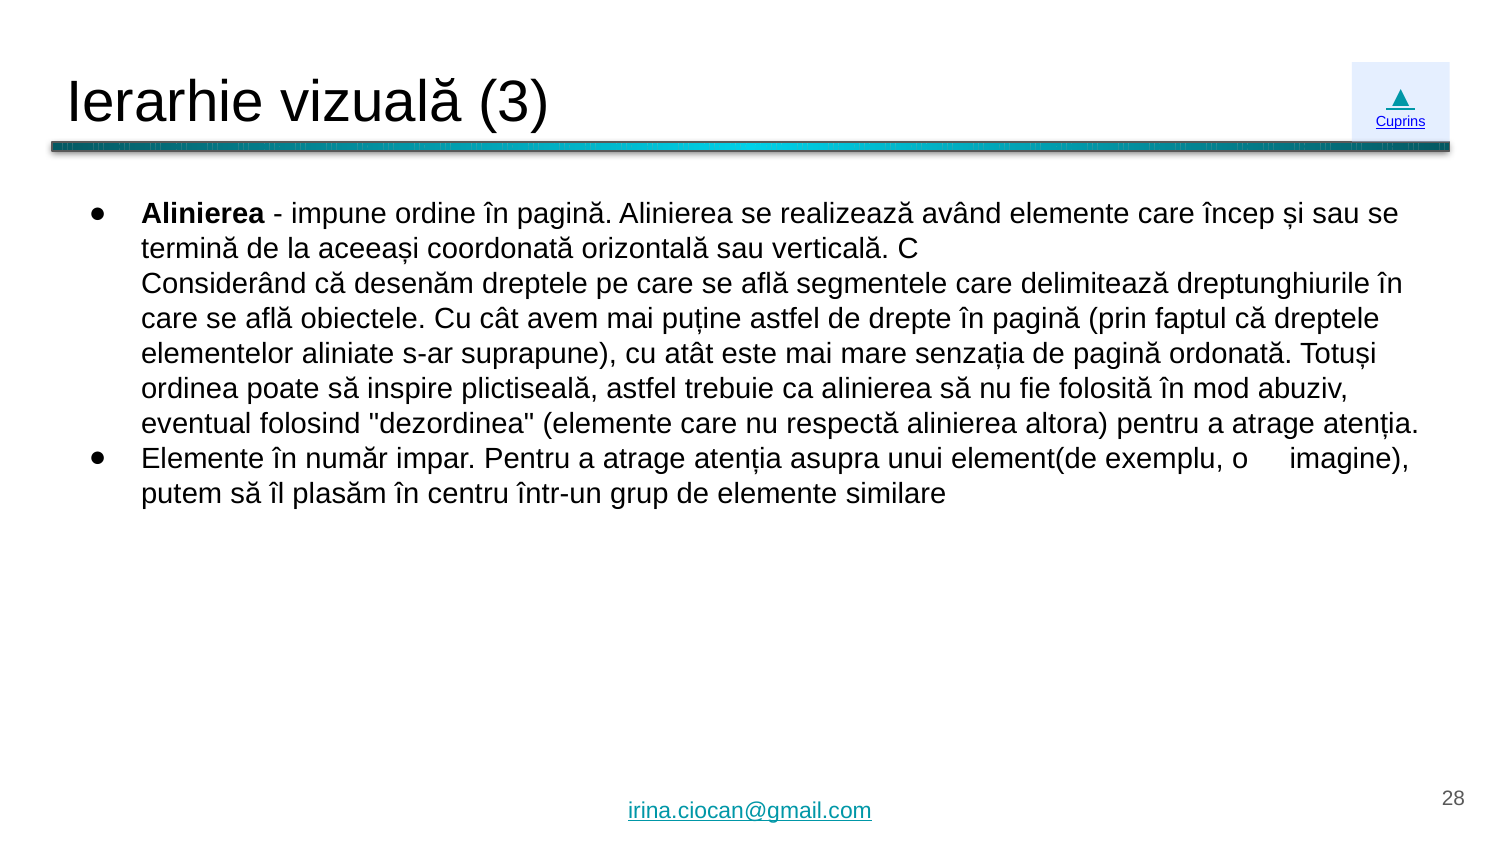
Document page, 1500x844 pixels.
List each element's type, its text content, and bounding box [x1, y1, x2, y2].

text_box ▲ Cuprins [1351, 62, 1450, 142]
text_box irina.ciocan@gmail.com [613, 795, 889, 837]
title Ierarhie vizuală (3) [51, 48, 1449, 139]
text_box Alinierea - impune ordine în pagină. Alinierea se realizează având elemente care încep și sau se termină de la aceeași coordonată orizontală sau verticală. C Considerând că desenăm dreptele pe care se află segmentele care delimitează dreptunghiurile în care se află obiectele. Cu cât avem mai puține astfel de drepte în pagină (prin faptul că dreptele elementelor aliniate s-ar suprapune), cu atât este mai mare senzația de pagină ordonată. Totuși ordinea poate să inspire plictiseală, astfel trebuie ca alinierea să nu fie folosită în mod abuziv, eventual folosind "dezordinea" (elemente care nu respectă alinierea altora) pentru a atrage atenția. Elemente în număr impar. Pentru a atrage atenția asupra unui element(de exemplu, o imagine), putem să îl plasăm în centru într-un grup de elemente similare [51, 179, 1449, 525]
slide_number ‹#› [1389, 764, 1480, 830]
text_box [51, 141, 1450, 151]
